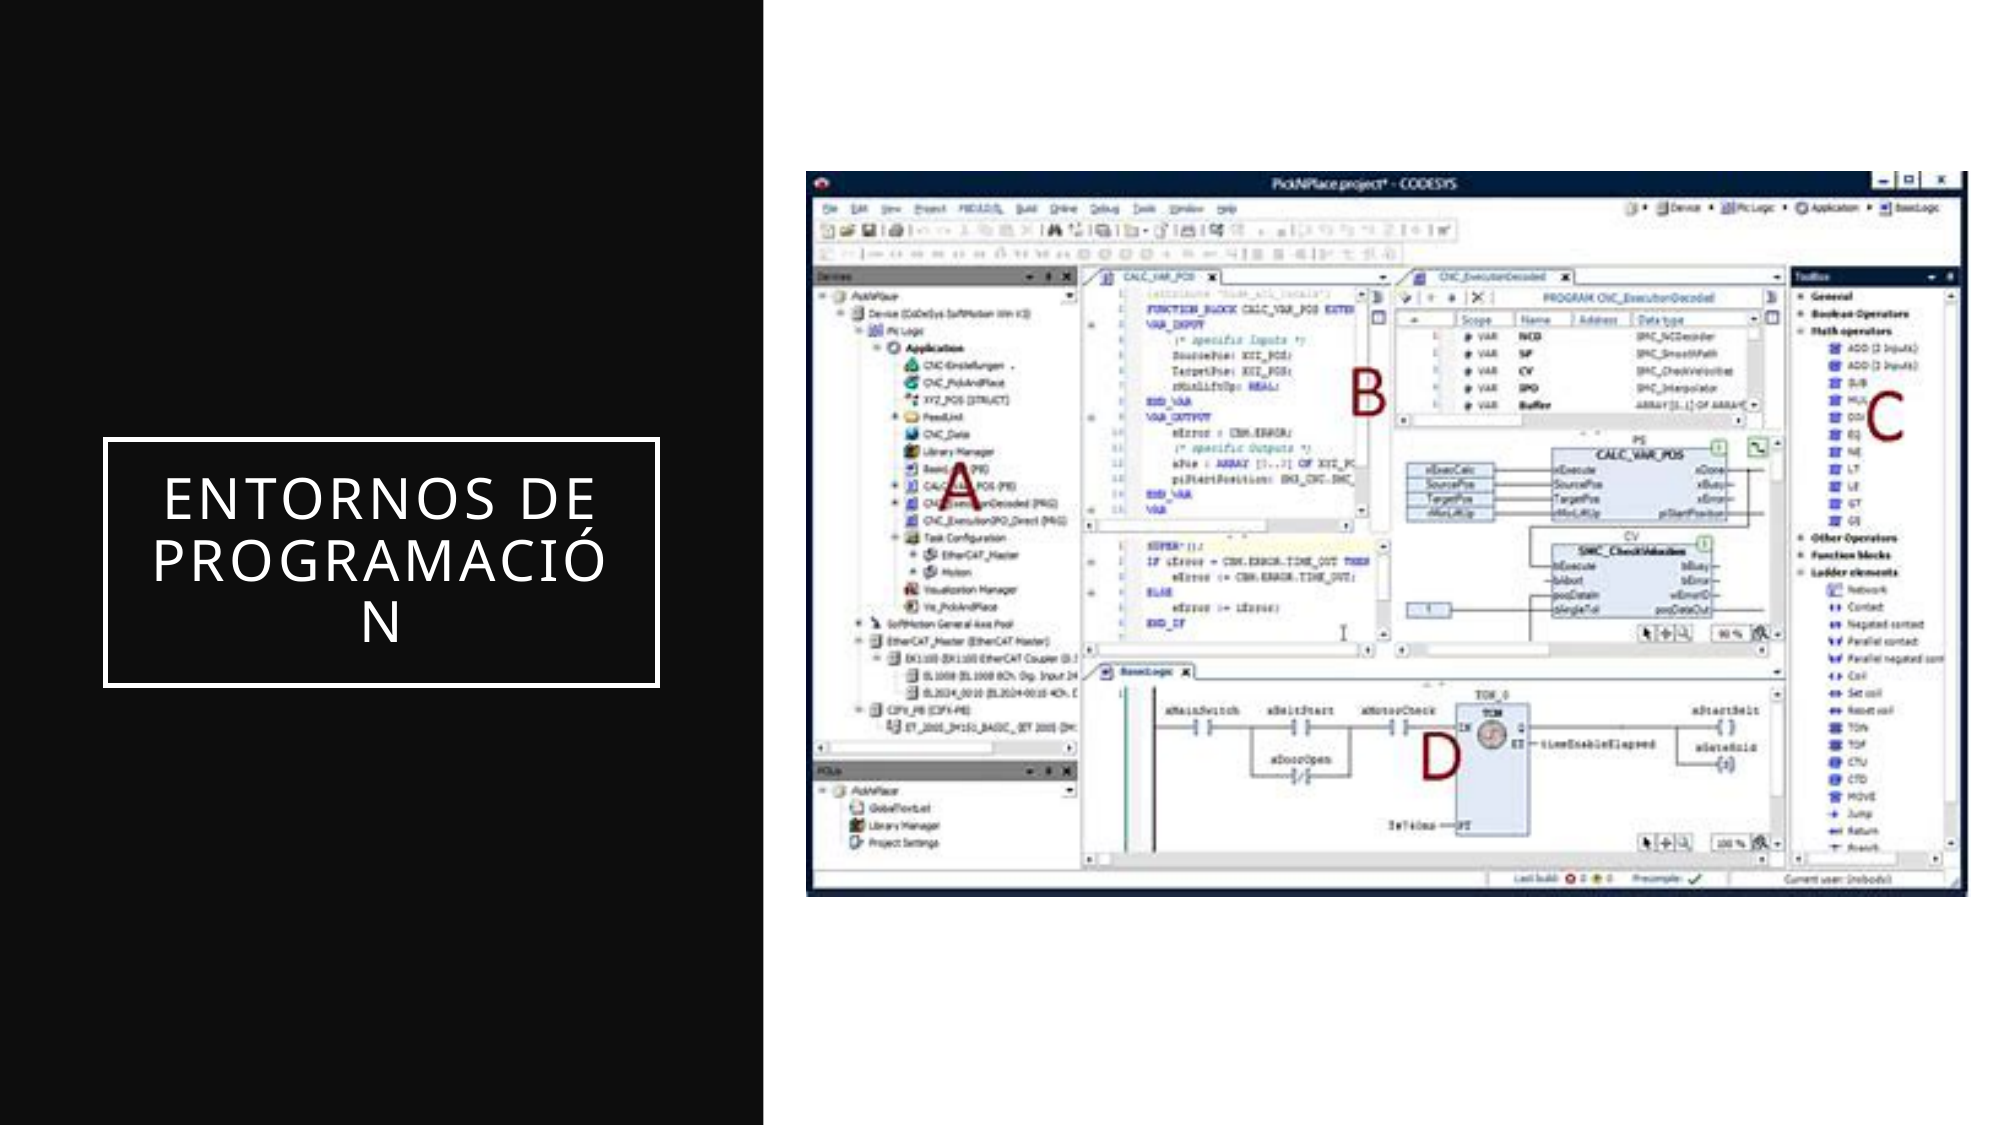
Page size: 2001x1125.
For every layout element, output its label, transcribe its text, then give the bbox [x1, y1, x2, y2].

picture [806, 171, 1971, 897]
title Entornos de programación [103, 437, 660, 688]
text_box [0, 0, 764, 1125]
text_box [764, 0, 2000, 1125]
